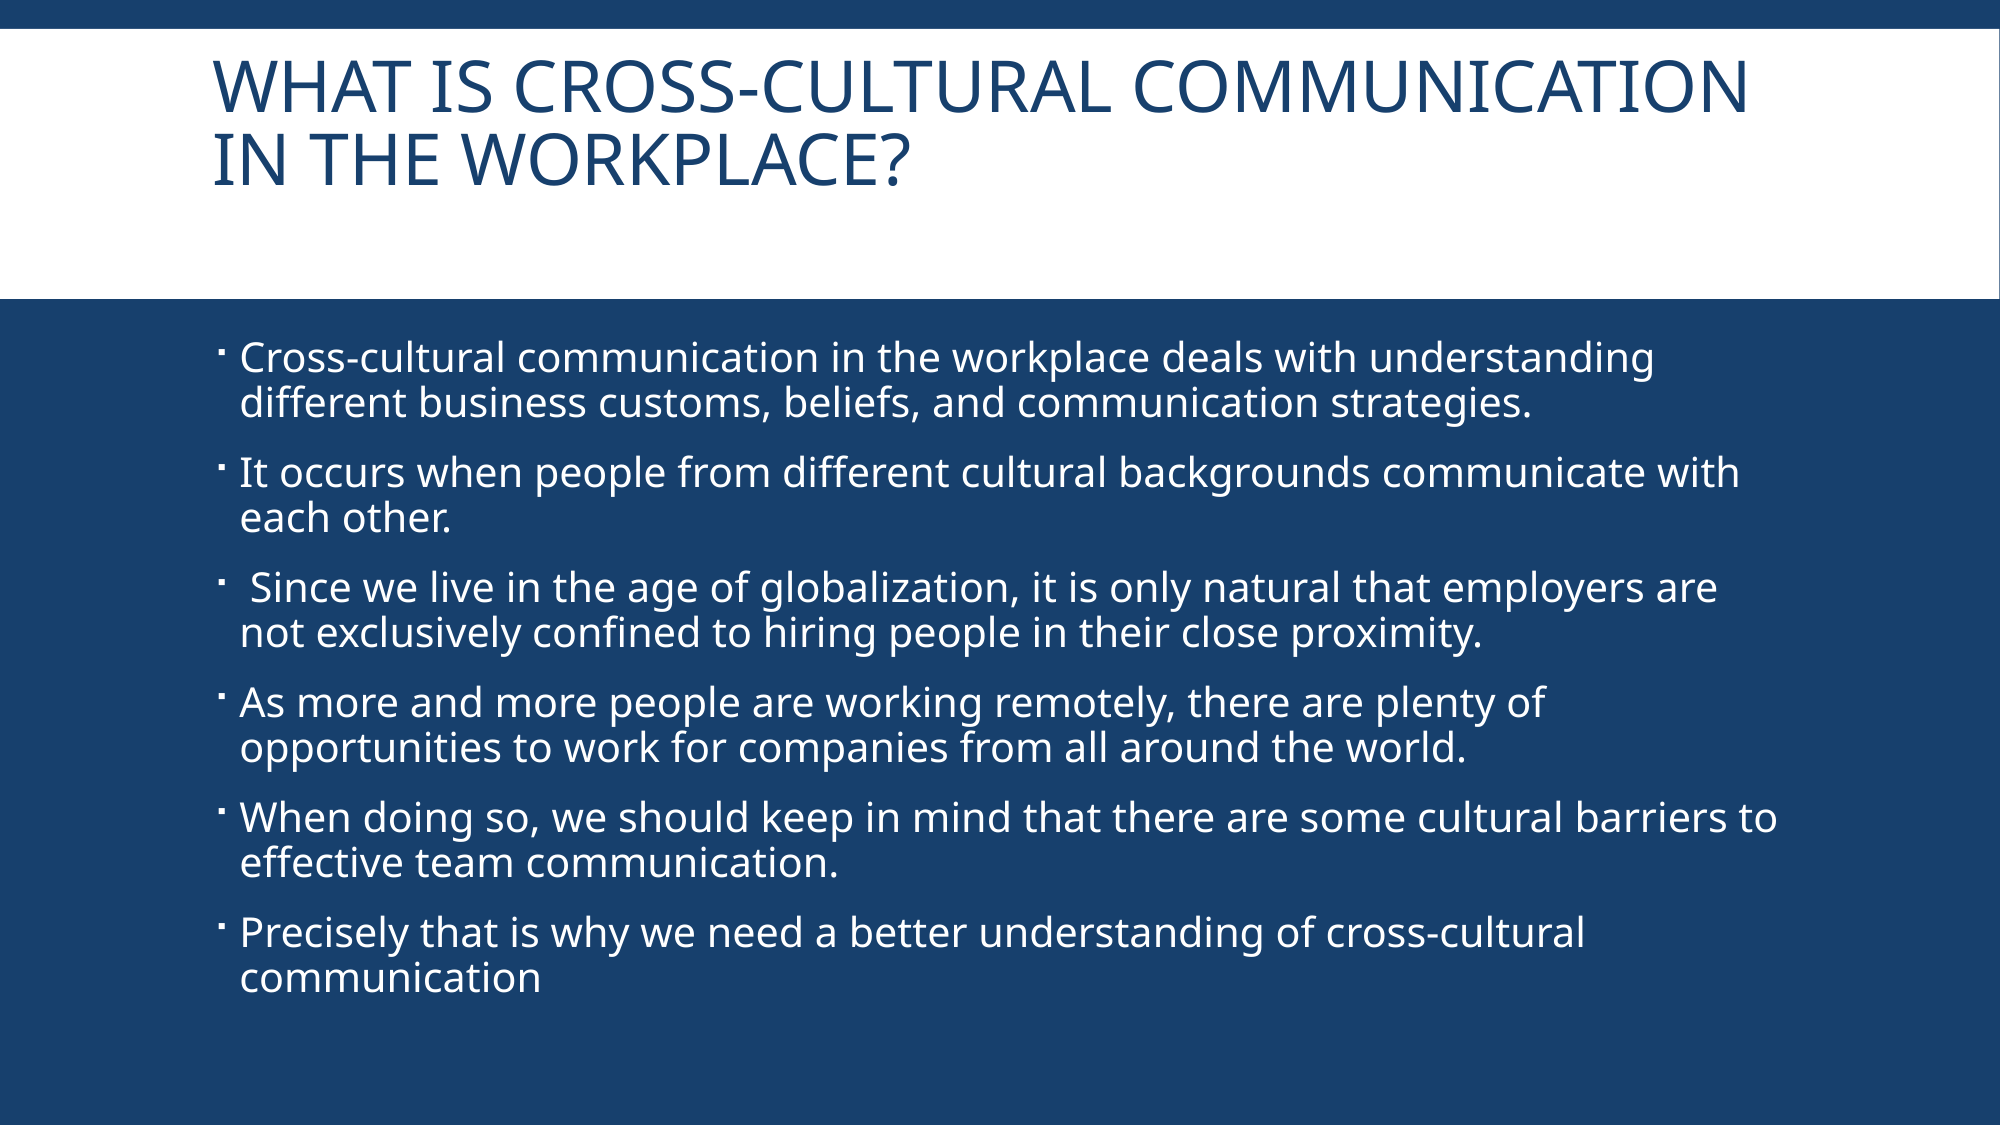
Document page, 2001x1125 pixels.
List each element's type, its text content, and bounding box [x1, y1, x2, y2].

title What is cross-cultural communication in the workplace? [197, 46, 1803, 295]
list Cross-cultural communication in the workplace deals with understanding different business customs, beliefs, and communication strategies. It occurs when people from different cultural backgrounds communicate with each other. Since we live in the age of globalization, it is only natural that employers are not exclusively confined to hiring people in their close proximity. As more and more people are working remotely, there are plenty of opportunities to work for companies from all around the world. When doing so, we should keep in mind that there are some cultural barriers to effective team communication. Precisely that is why we need a better understanding of cross-cultural communication [197, 329, 1803, 1020]
